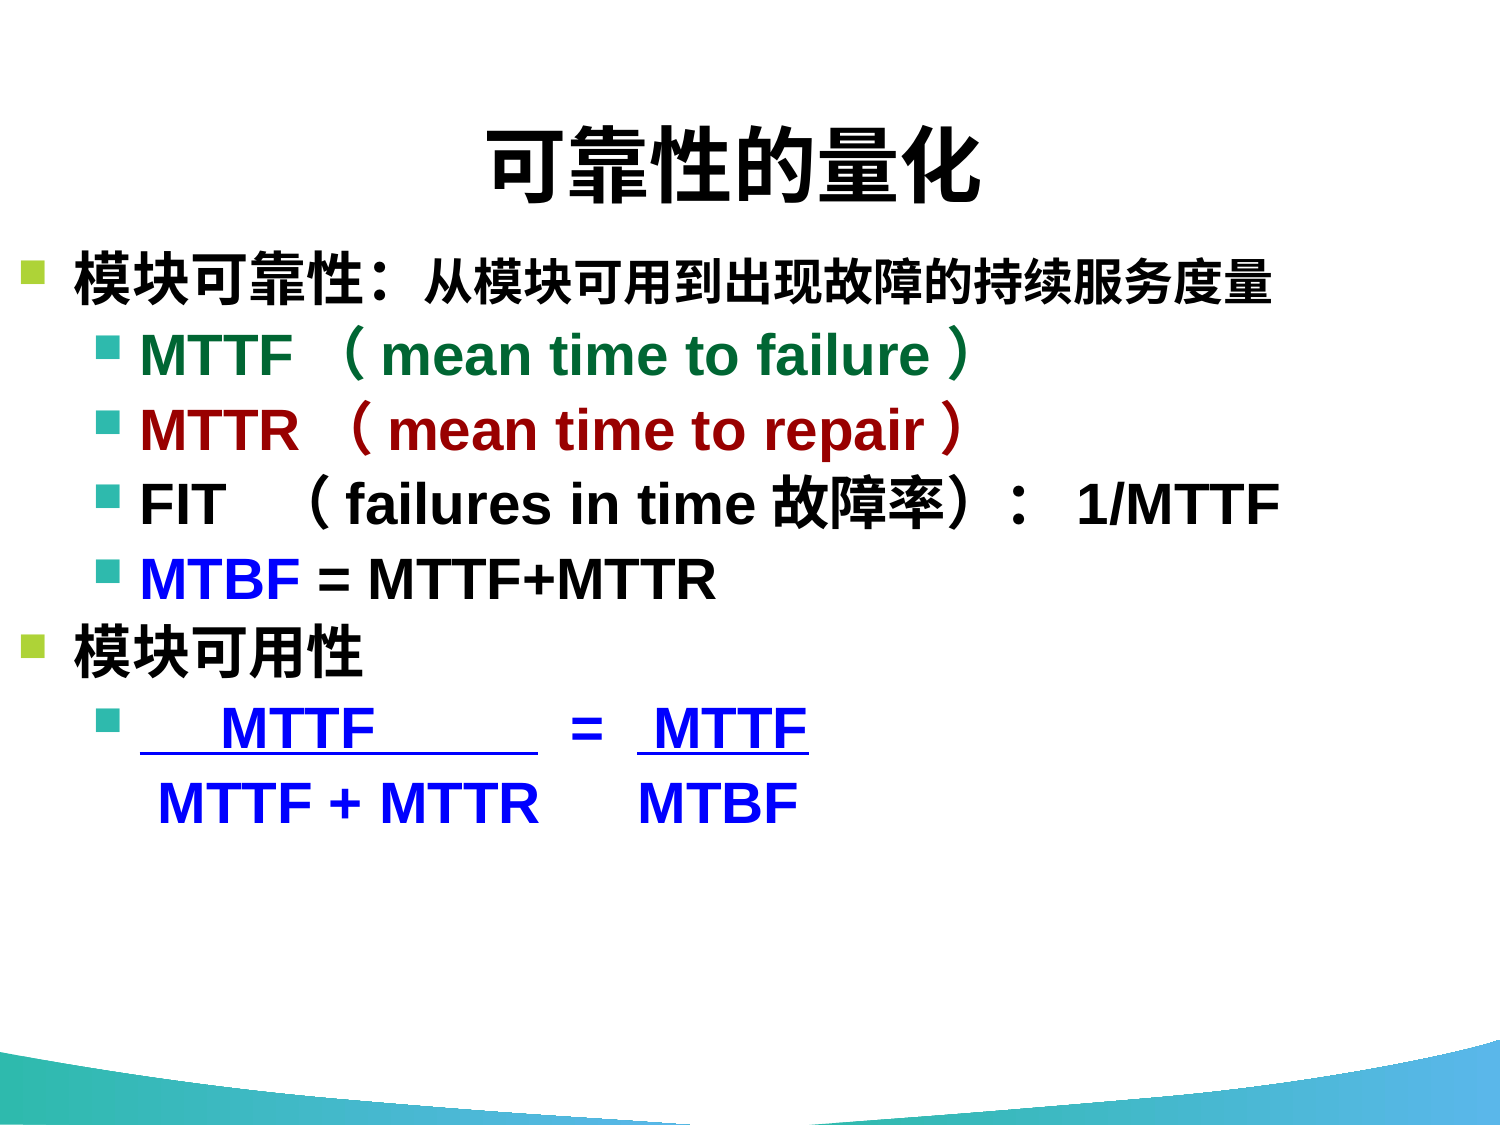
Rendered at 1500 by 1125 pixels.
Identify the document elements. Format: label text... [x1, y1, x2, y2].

text_box 模块可靠性：从模块可用到出现故障的持续服务度量 MTTF（mean time to failure） MTTR（mean time to repair） FIT （failures in time故障率）：1/MTTF MTBF = MTTF+MTTR 模块可用性 MTTF = MTTF MTTF + MTTR MTBF [2, 242, 1447, 894]
text_box 可靠性的量化 [468, 105, 1079, 235]
